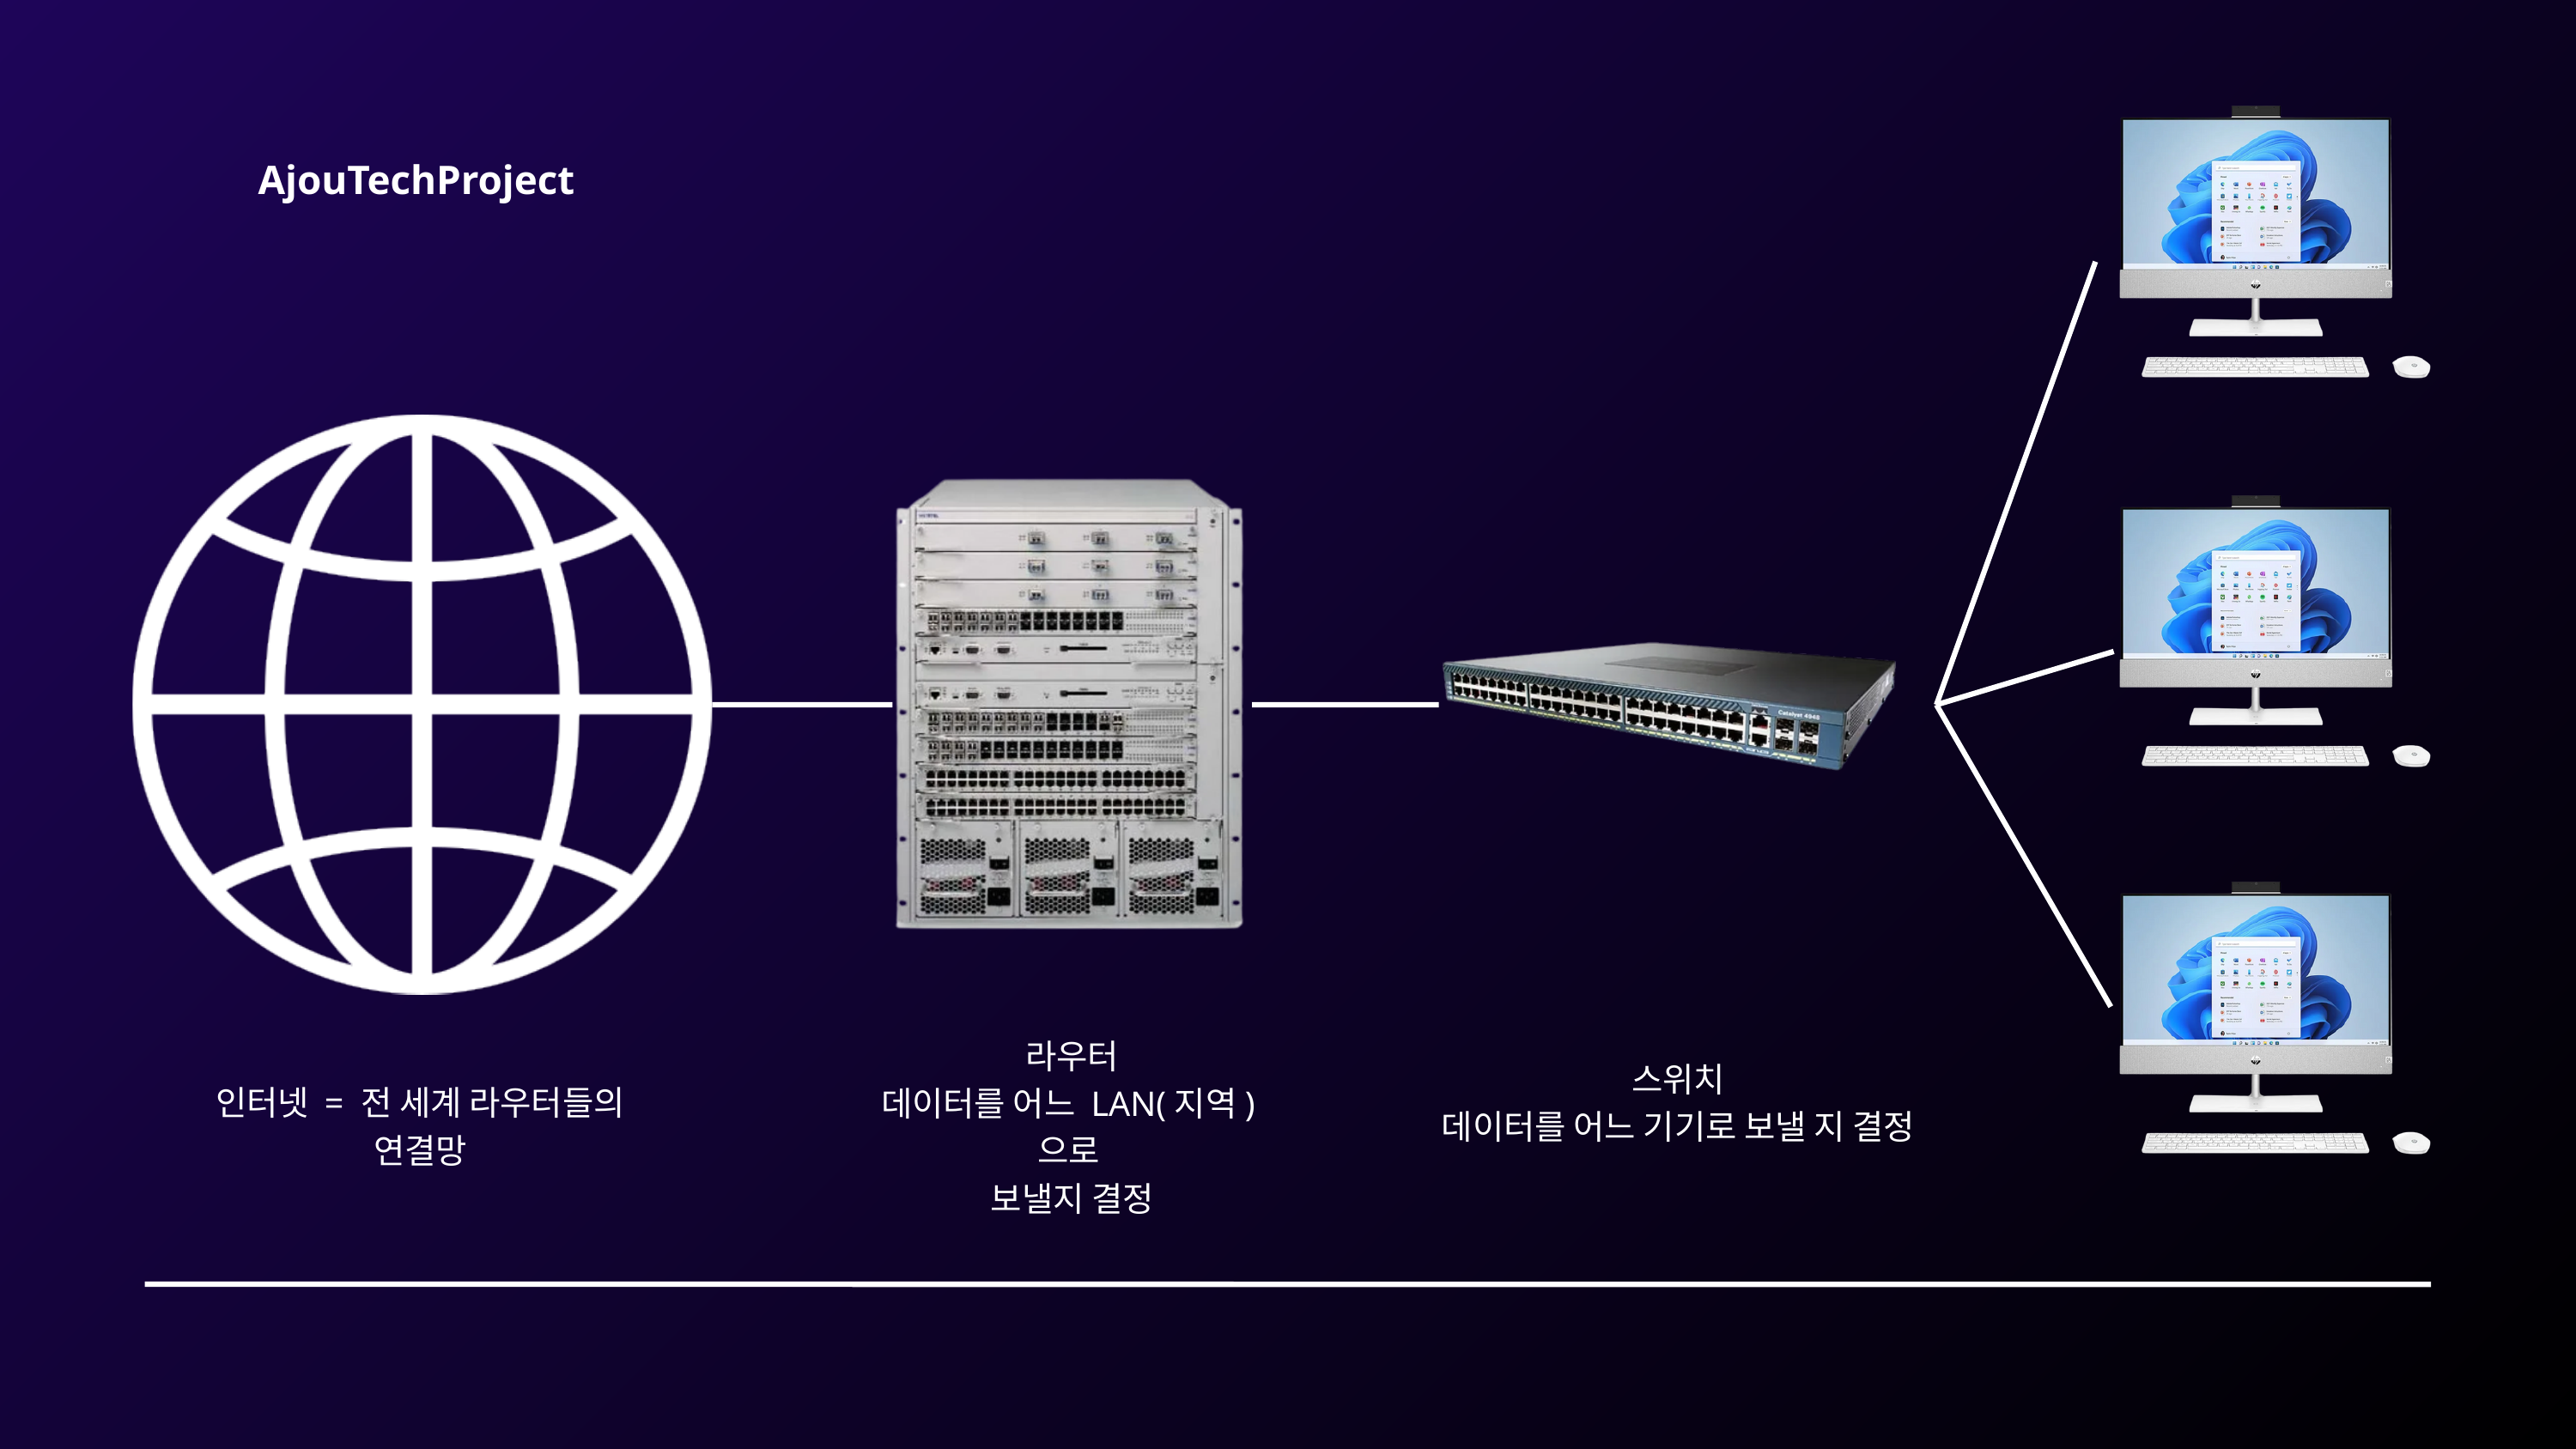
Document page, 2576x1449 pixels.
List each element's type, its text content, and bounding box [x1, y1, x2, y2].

text_box [892, 475, 1253, 935]
text_box [2119, 476, 2432, 788]
text_box [2119, 863, 2432, 1175]
text_box 라우터 데이터를 어느 LAN(지역)으로 보낼지 결정 [858, 1028, 1286, 1219]
text_box [132, 415, 713, 995]
text_box [2119, 87, 2432, 399]
text_box AjouTechProject [258, 160, 732, 203]
text_box 스위치 데이터를 어느 기기로 보낼 지 결정 [1438, 1051, 1918, 1147]
text_box 인터넷 = 전 세계 라우터들의 연결망 [171, 1075, 670, 1170]
text_box [1438, 634, 1937, 775]
